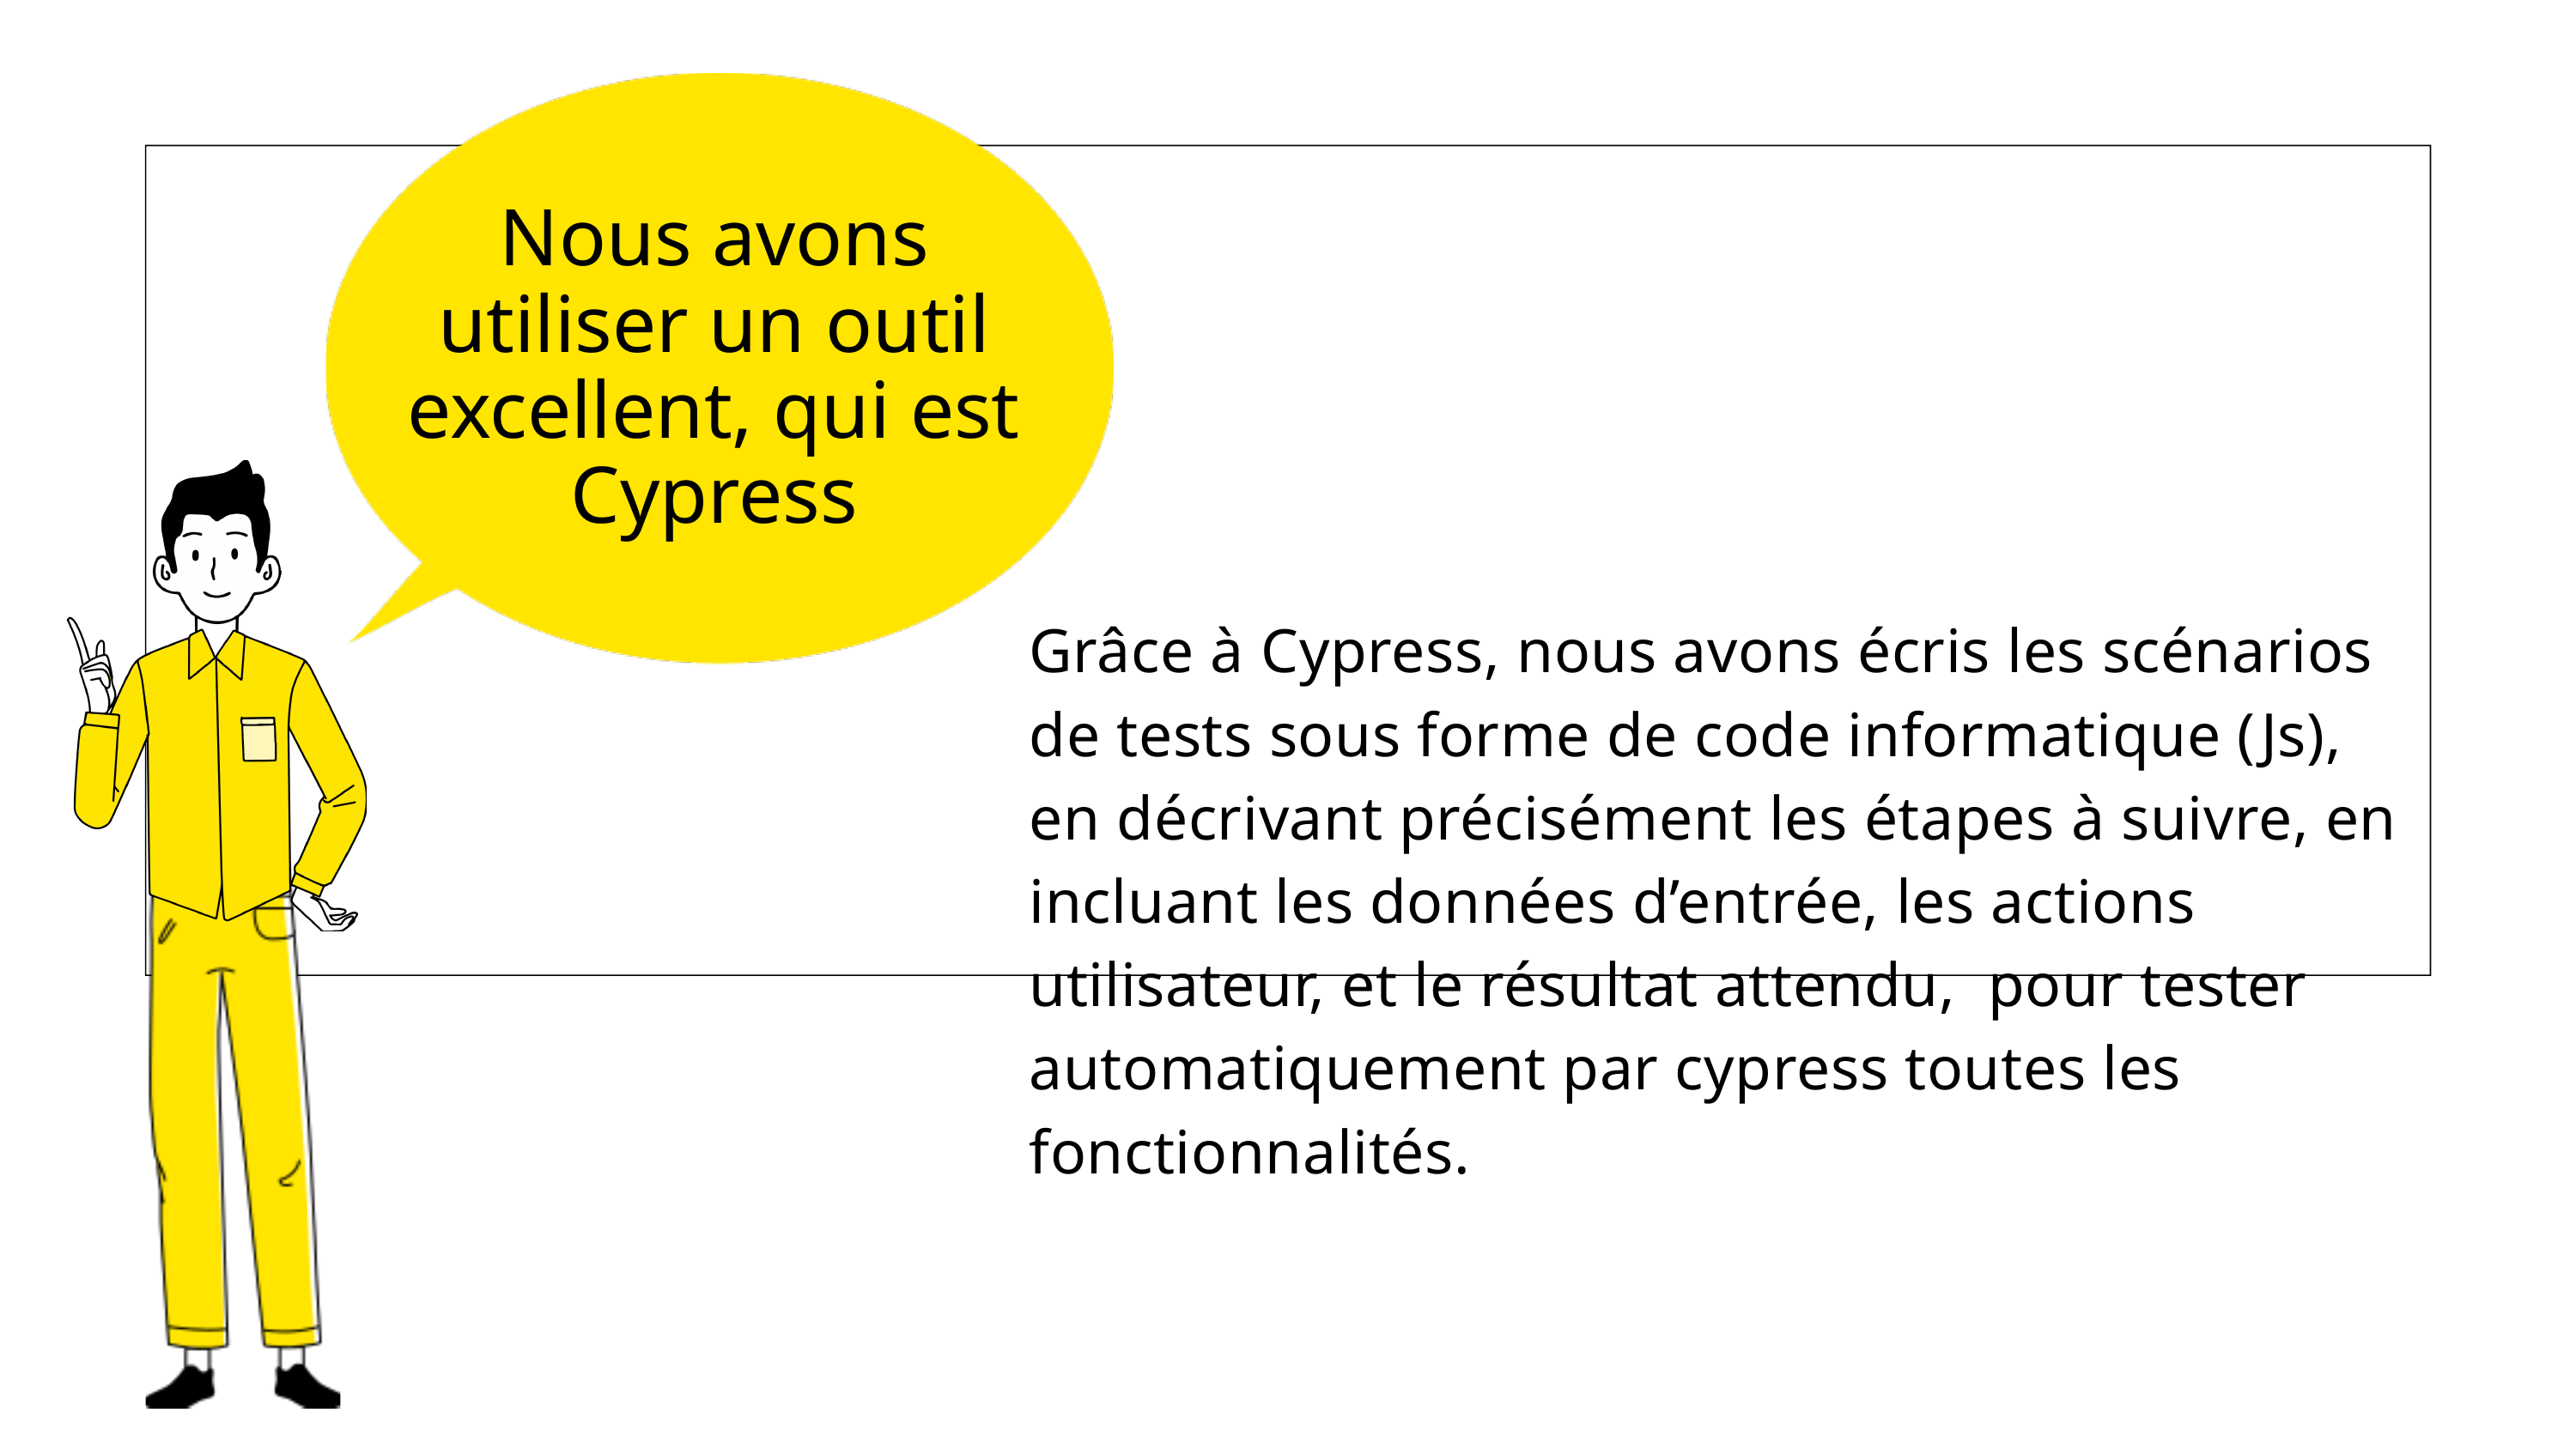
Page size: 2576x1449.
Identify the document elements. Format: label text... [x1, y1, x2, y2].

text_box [66, 459, 368, 1409]
text_box Grâce à Cypress, nous avons écris les scénarios de tests sous forme de code informatique (Js), en décrivant précisément les étapes à suivre, en incluant les données d’entrée, les actions utilisateur, et le résultat attendu, pour tester automatiquement par cypress toutes les fonctionnalités. [1029, 986, 2432, 1186]
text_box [144, 144, 2432, 977]
text_box [325, 73, 1115, 142]
